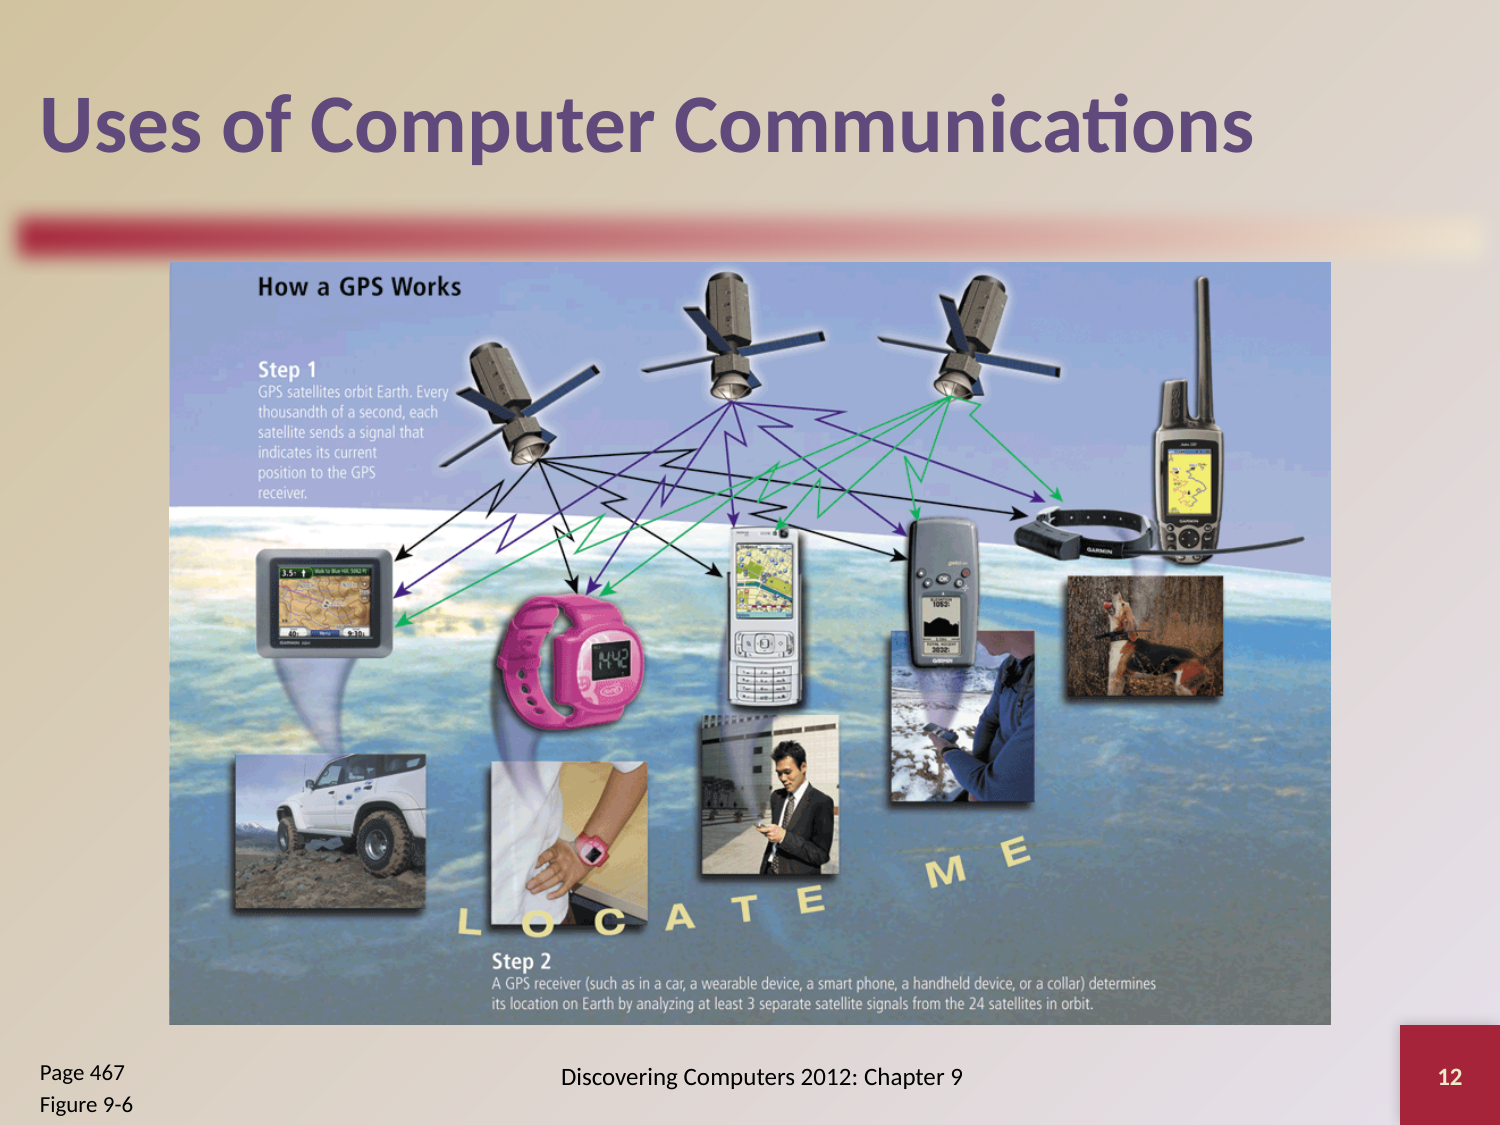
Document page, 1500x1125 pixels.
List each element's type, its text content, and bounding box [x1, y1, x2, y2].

list Page 467 Figure 9-6 [24, 1050, 300, 1125]
slide_number 12 [1400, 1025, 1500, 1125]
title Uses of Computer Communications [24, 24, 1475, 213]
footer Discovering Computers 2012: Chapter 9 [450, 1037, 1075, 1113]
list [168, 262, 1332, 1026]
